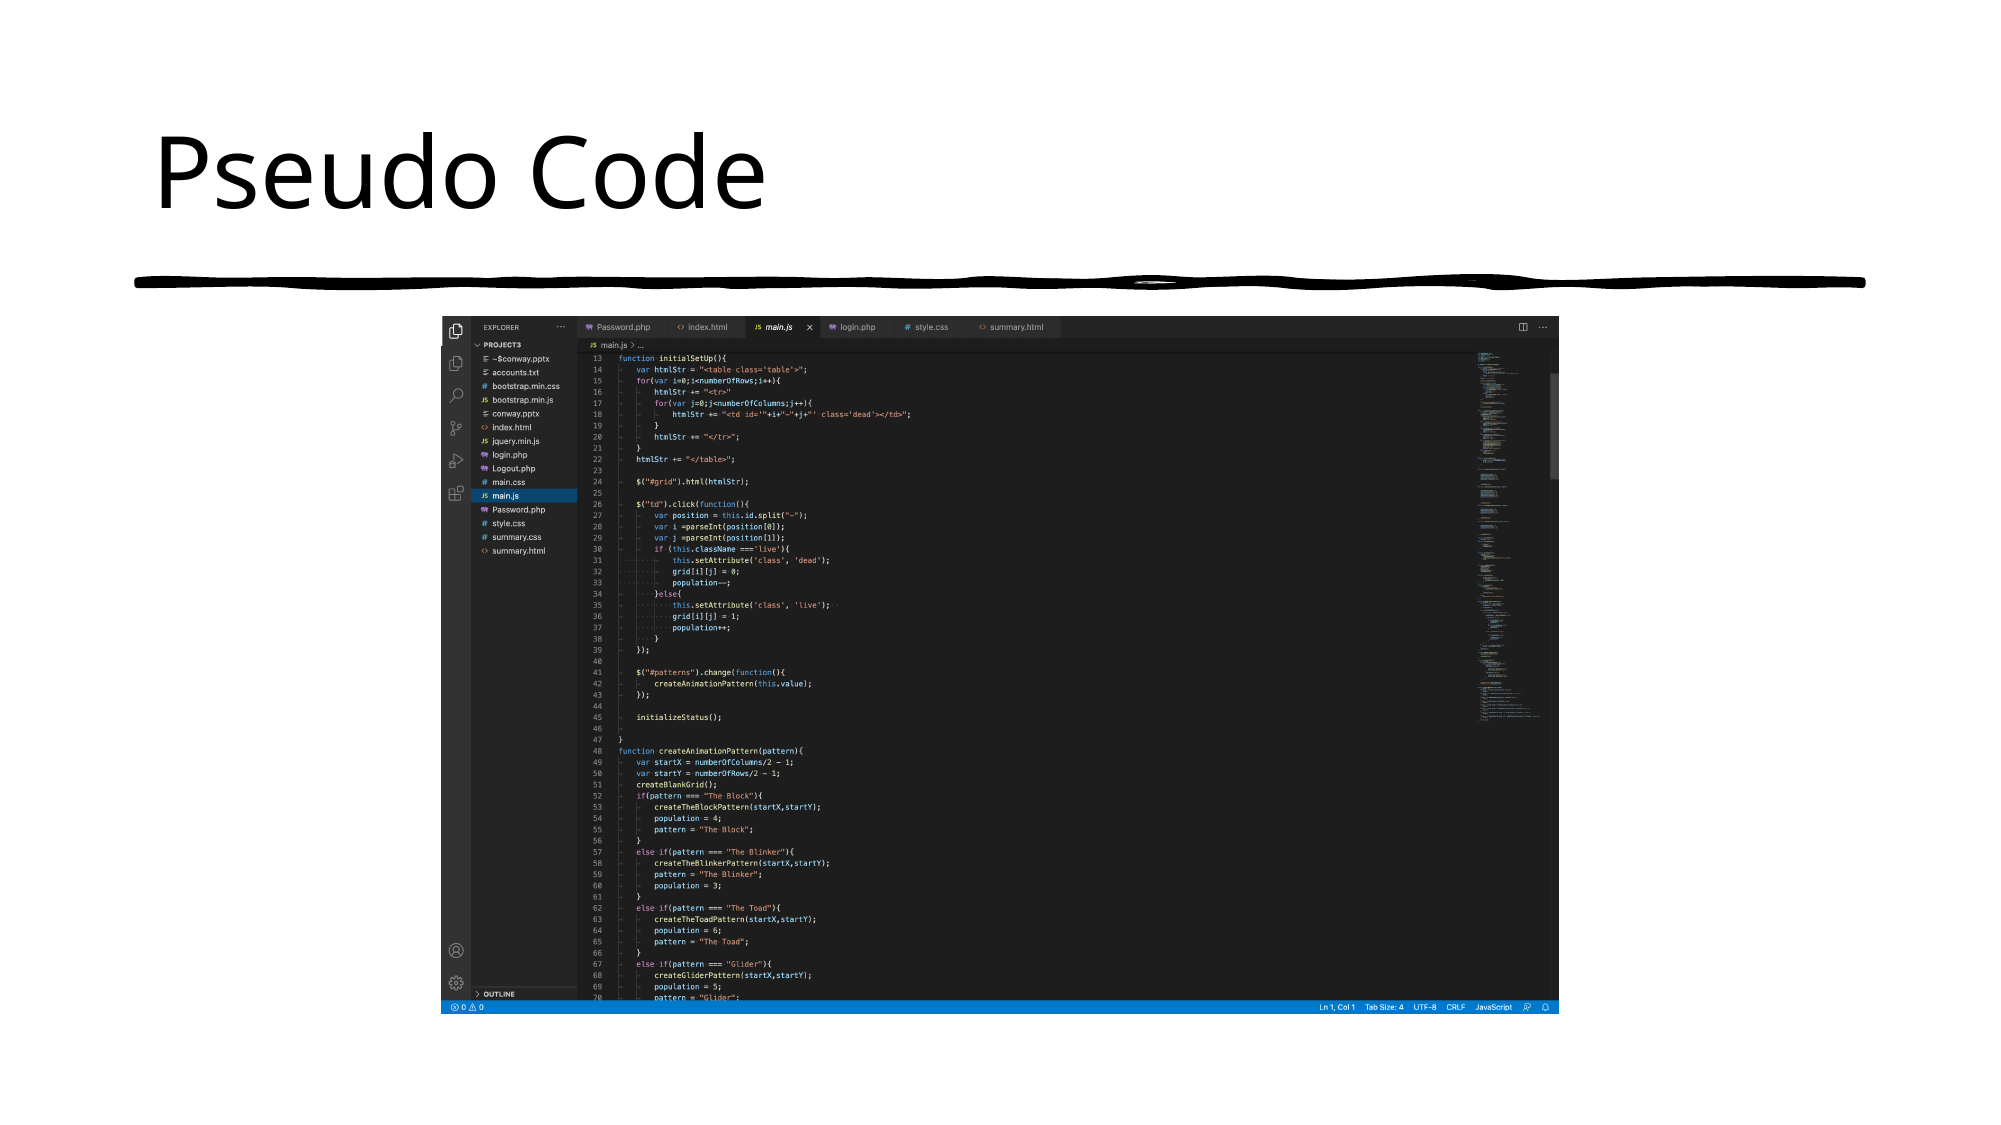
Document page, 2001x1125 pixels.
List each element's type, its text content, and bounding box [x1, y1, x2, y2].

title Pseudo Code [137, 59, 1863, 278]
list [441, 316, 1559, 1015]
